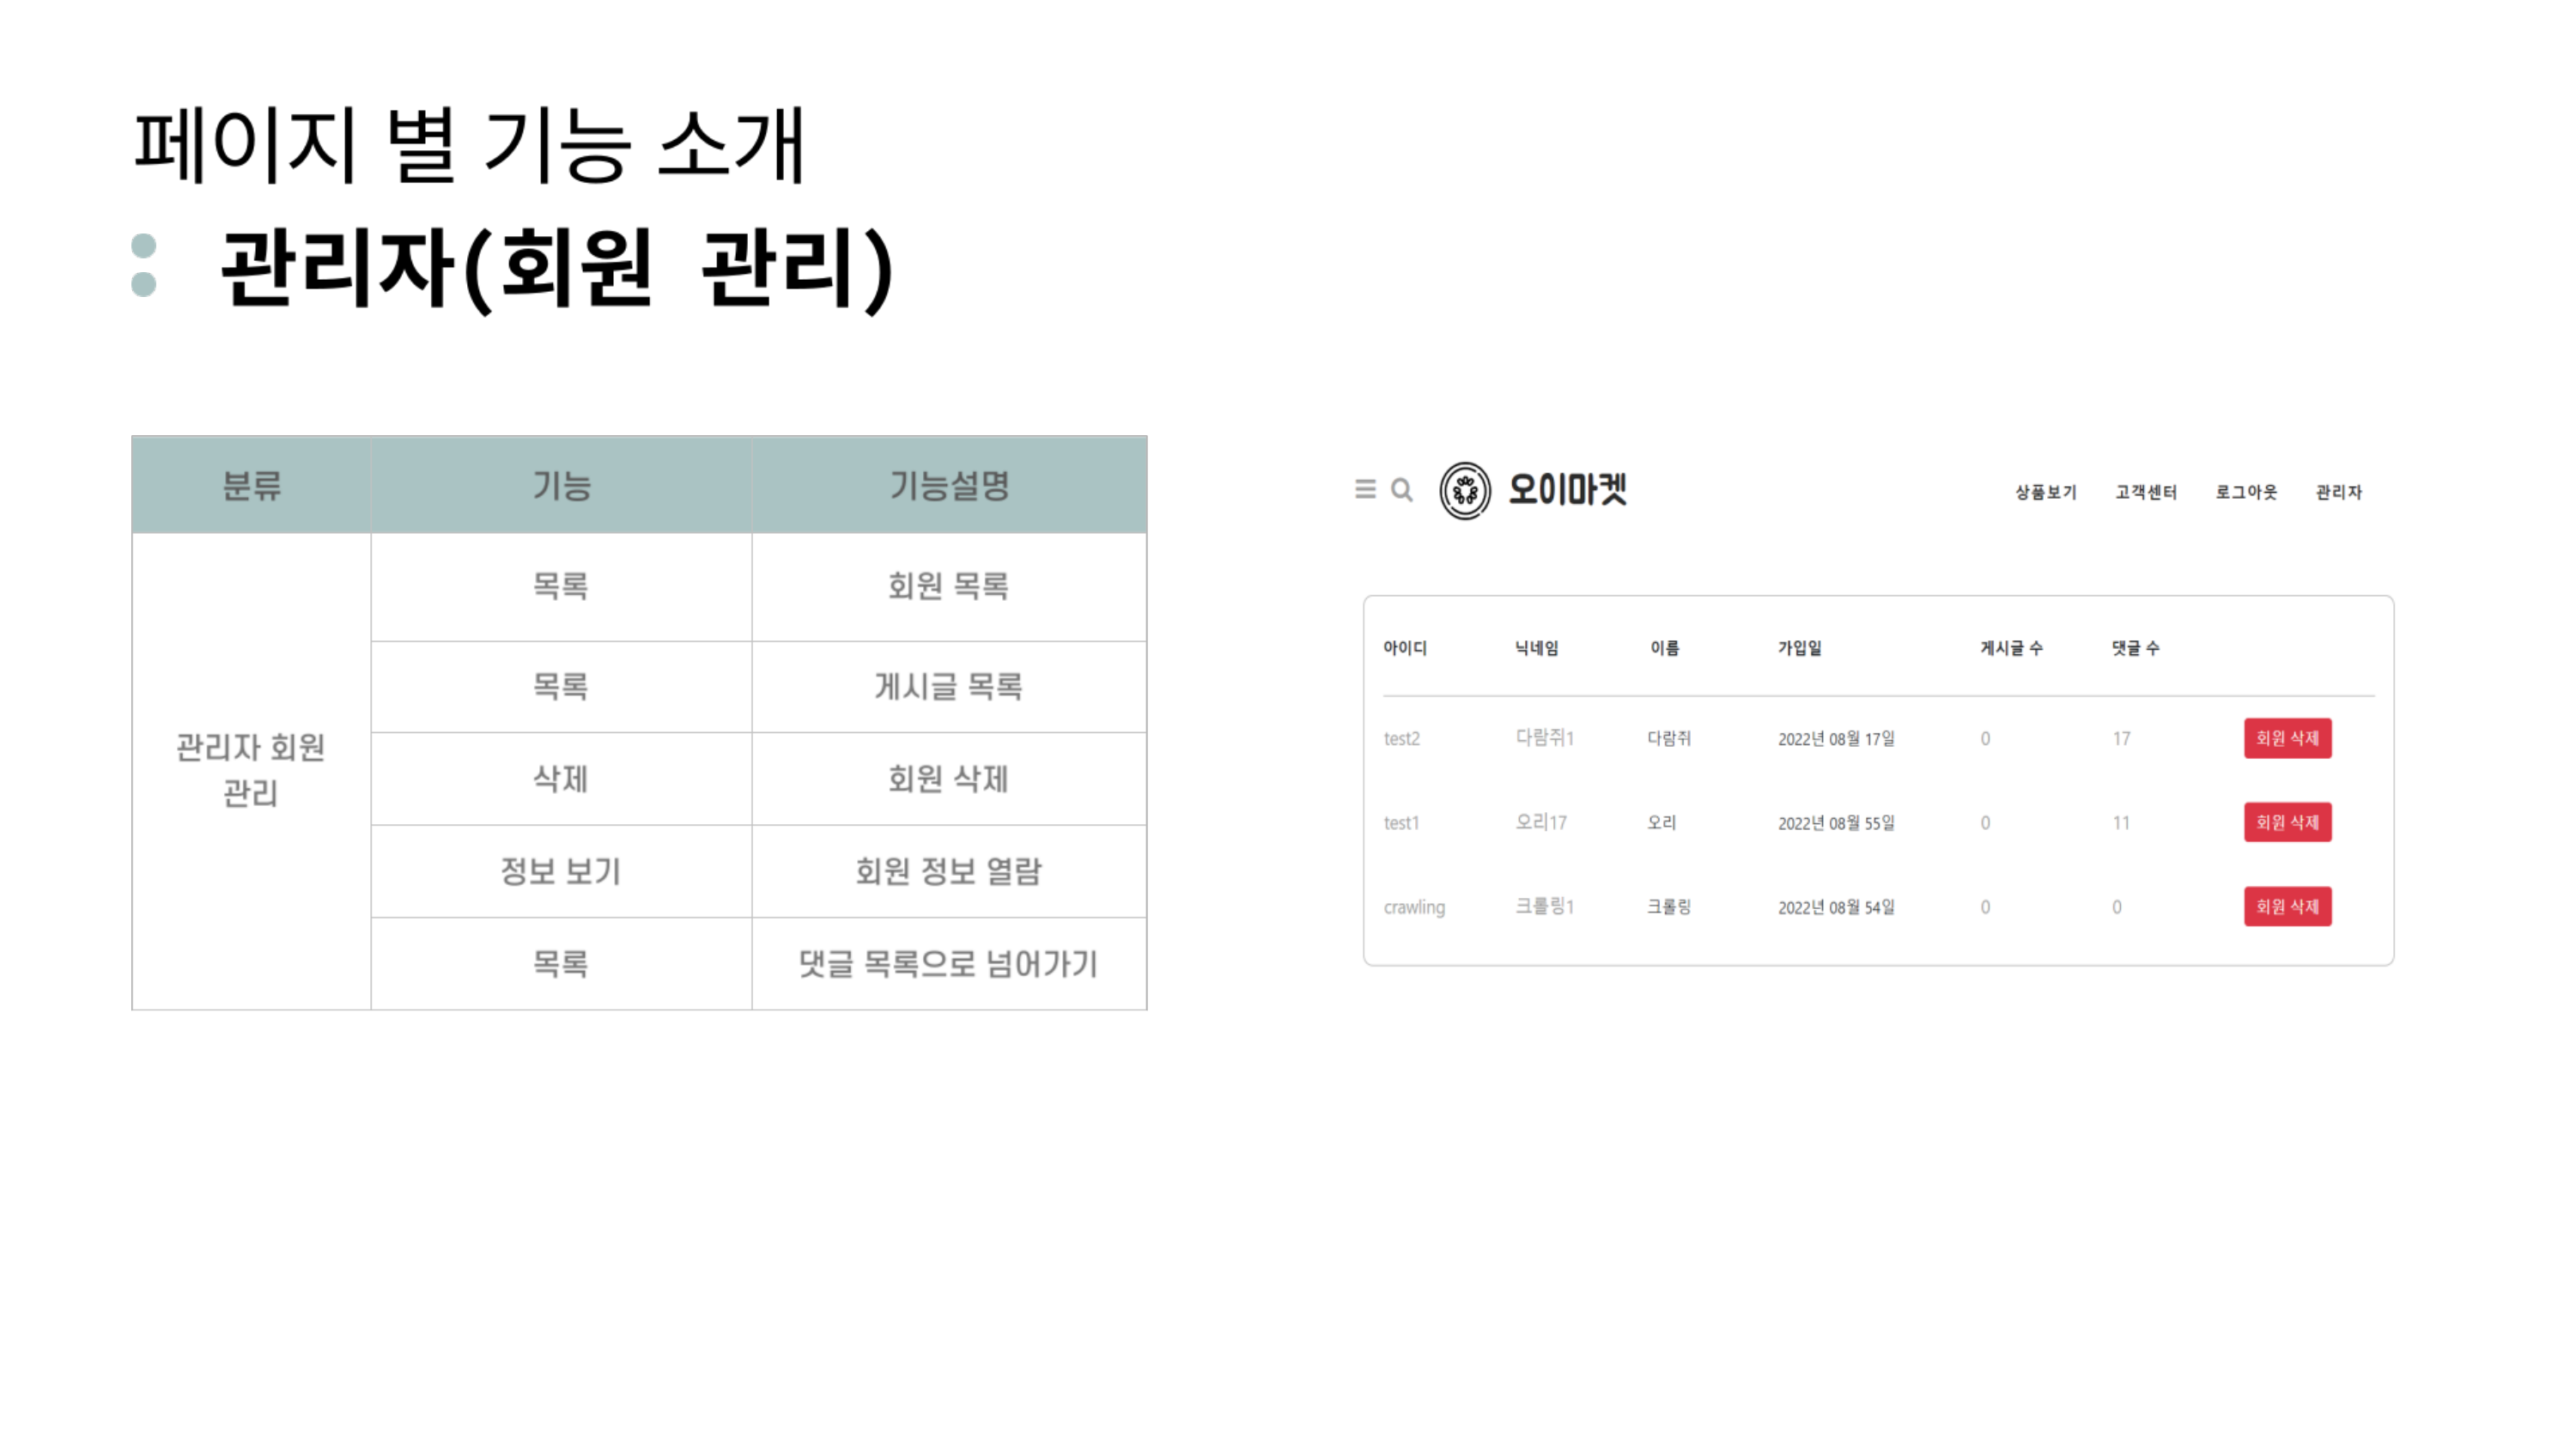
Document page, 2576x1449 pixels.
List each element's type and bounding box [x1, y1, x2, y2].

text_box [131, 233, 157, 297]
text_box [1166, 436, 2576, 1078]
picture [0, 73, 1655, 1298]
